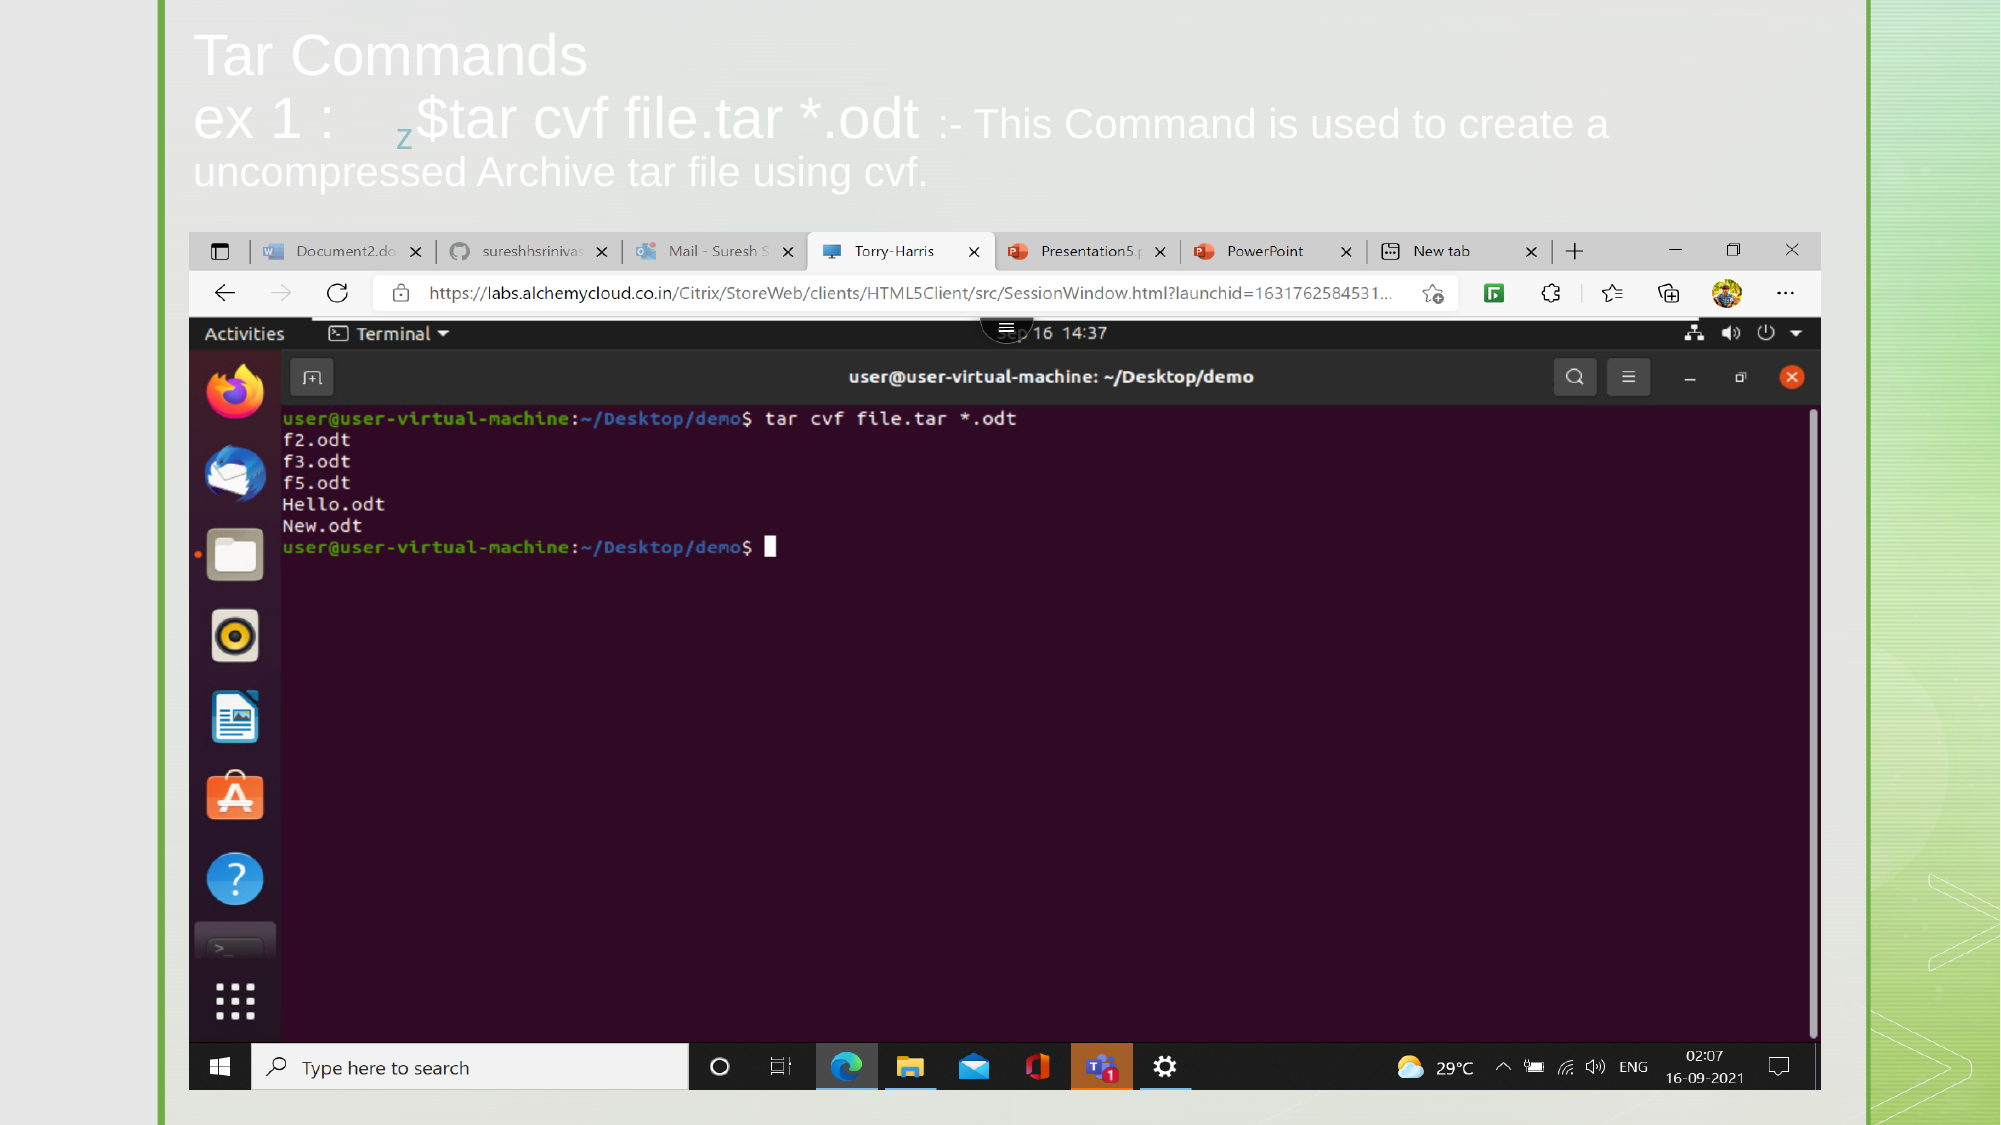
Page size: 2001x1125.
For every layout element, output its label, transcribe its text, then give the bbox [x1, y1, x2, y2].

picture [189, 232, 1821, 1091]
picture [1871, 0, 2001, 1125]
text_box Tar Commands ex 1 : $tar cvf file.tar *.odt :- This Command is used to create a uncompressed Archive tar file using cvf. [178, 17, 1811, 1100]
